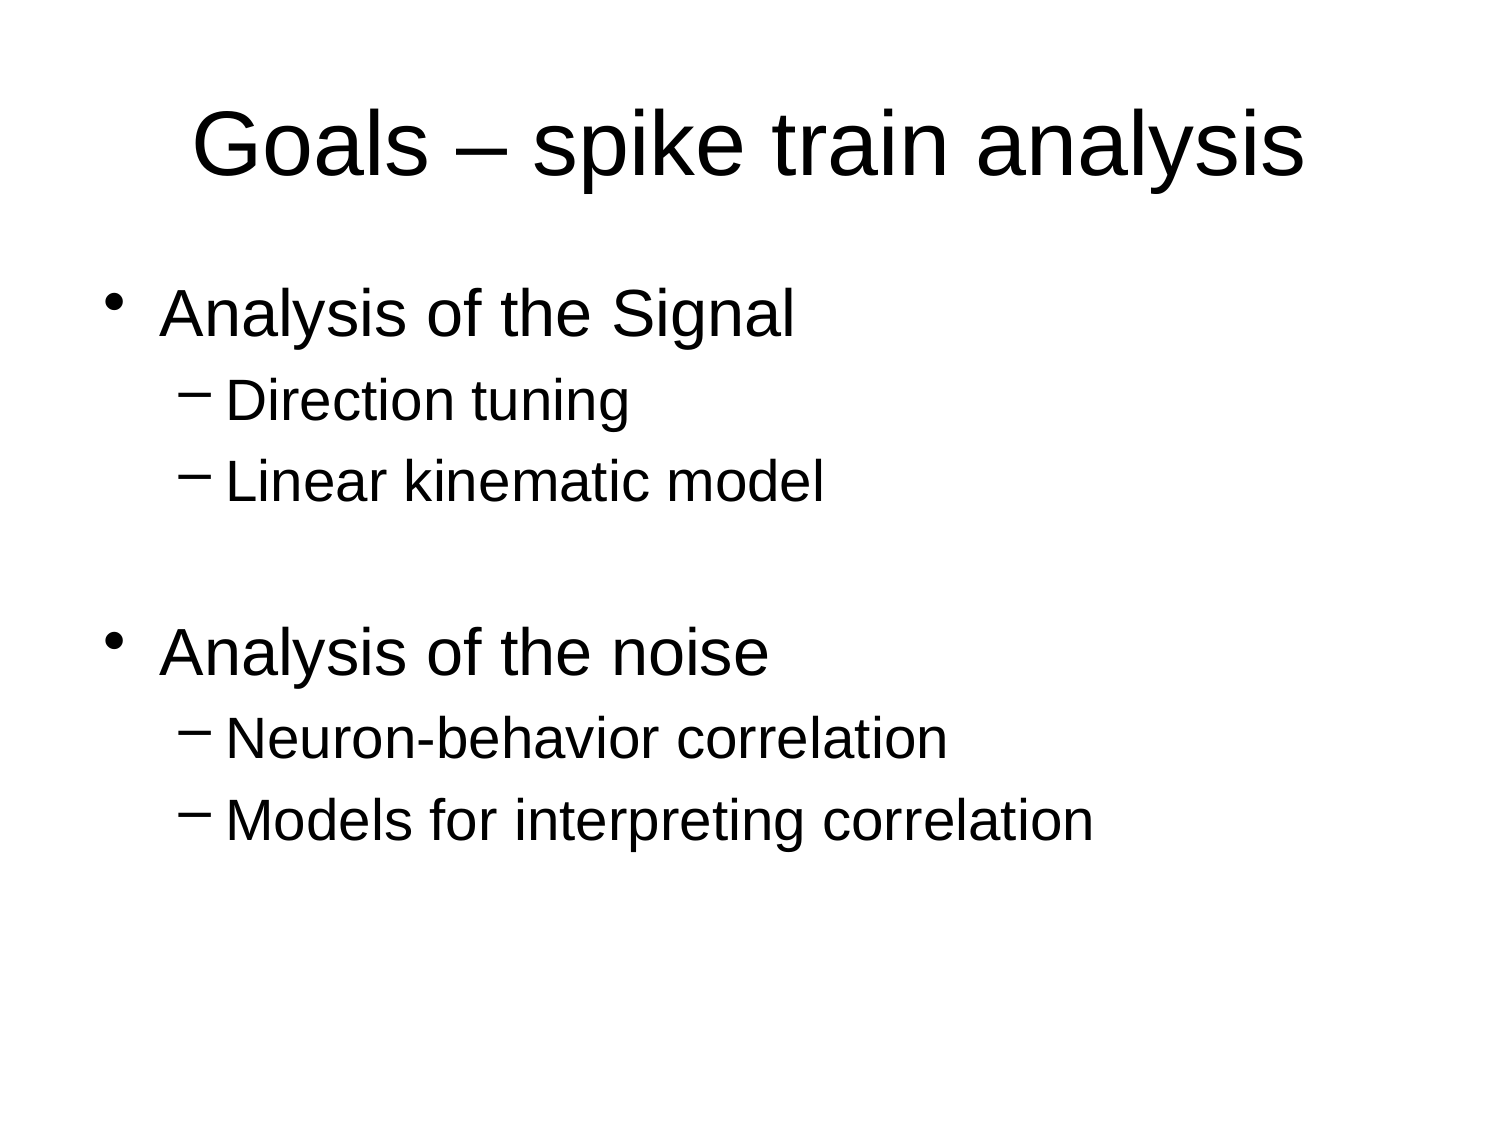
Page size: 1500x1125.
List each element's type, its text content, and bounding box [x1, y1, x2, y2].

list Analysis of the Signal Direction tuning Linear kinematic model Analysis of the noise Neuron-behavior correlation Models for interpreting correlation [88, 262, 1425, 906]
title Goals – spike train analysis [75, 45, 1425, 233]
